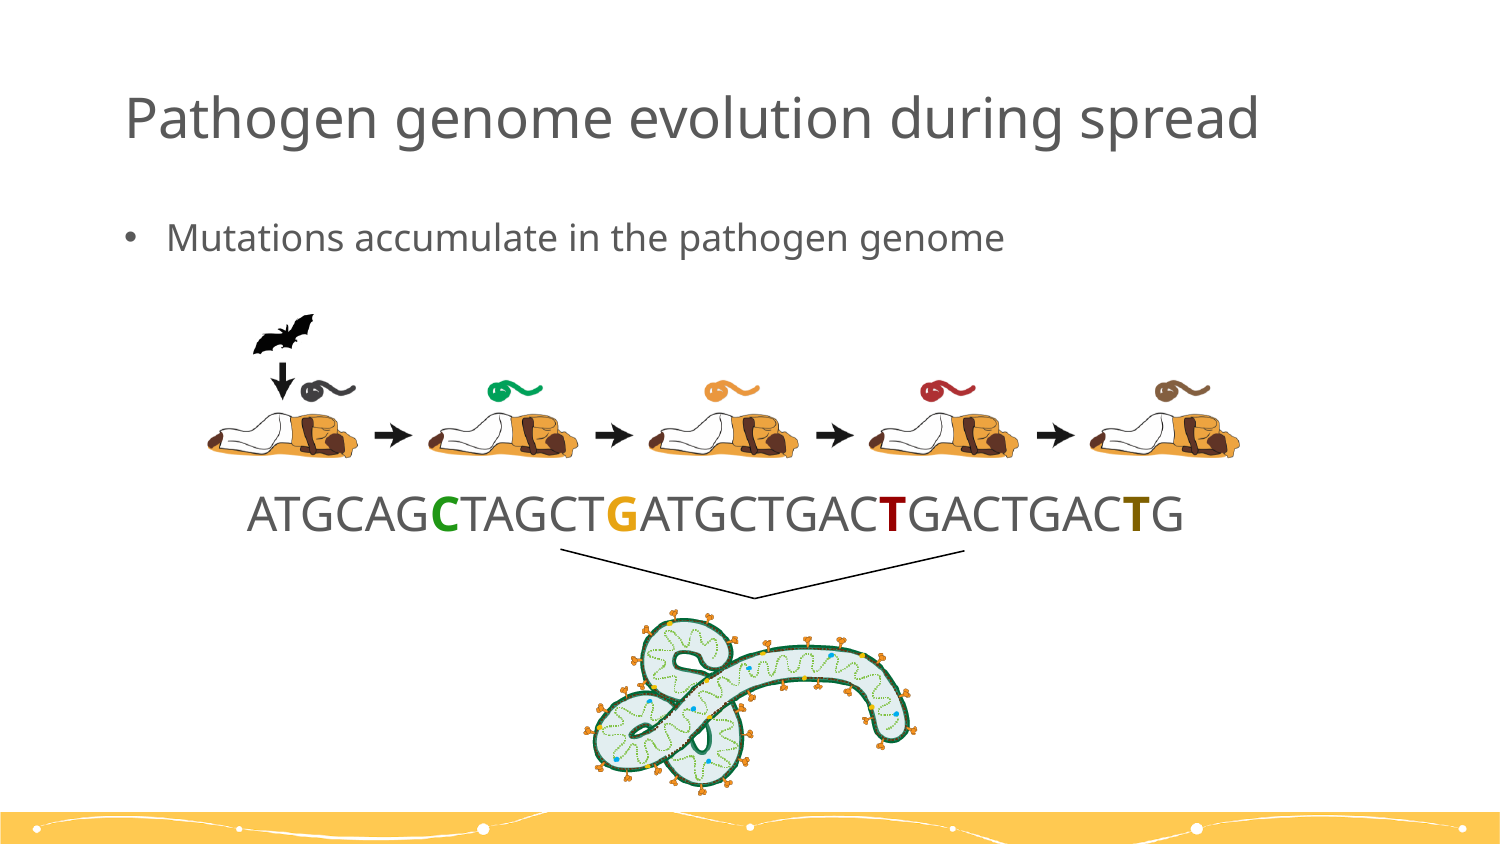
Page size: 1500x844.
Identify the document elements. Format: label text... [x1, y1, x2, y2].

picture [578, 604, 932, 801]
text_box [756, 550, 965, 599]
title Pathogen genome evolution during spread [112, 48, 1397, 156]
text_box Mutations accumulate in the pathogen genome [112, 176, 1397, 302]
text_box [560, 548, 755, 599]
text_box ATGCAGCTAGCTGATGCTGACTGACTGACTG [235, 478, 1312, 553]
picture [190, 304, 1263, 467]
picture [0, 812, 1500, 844]
